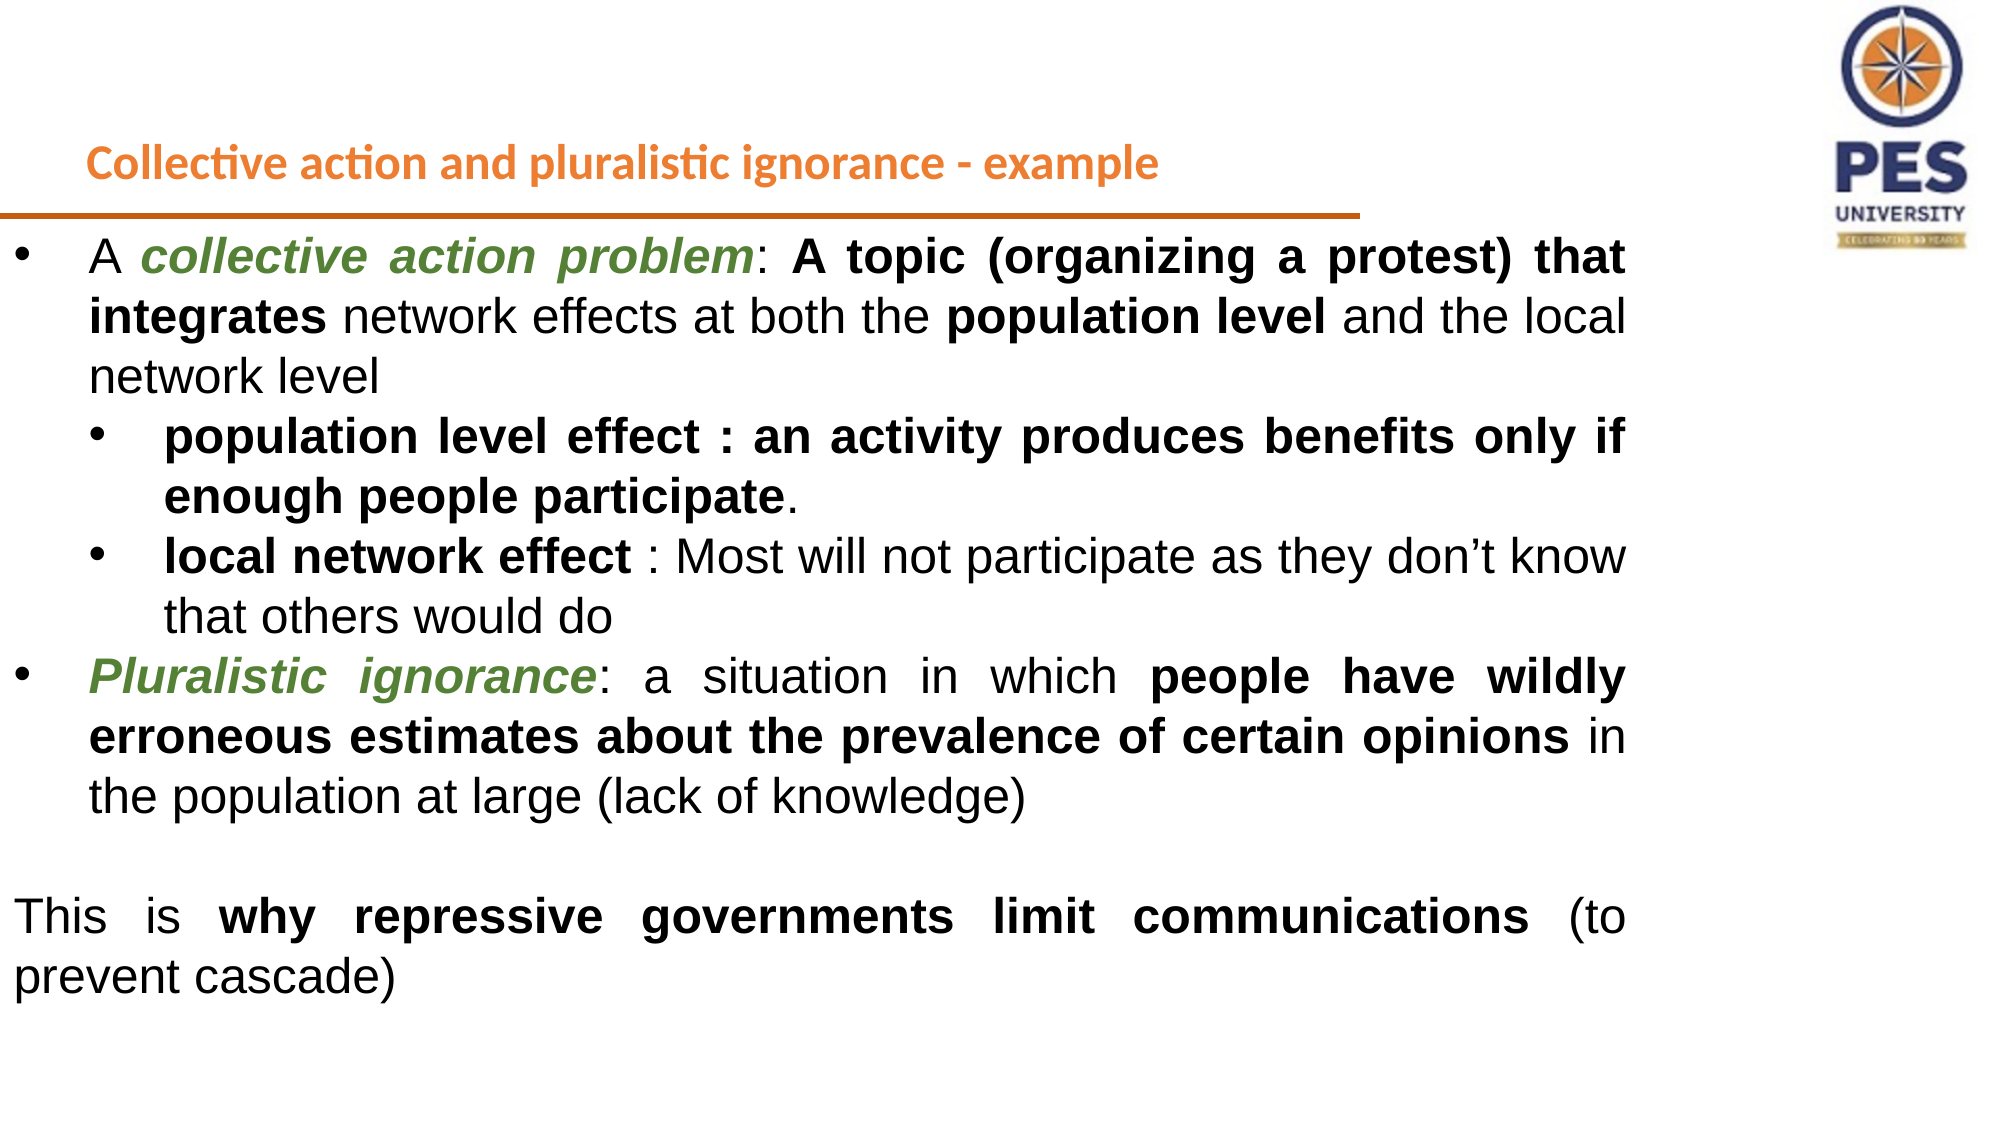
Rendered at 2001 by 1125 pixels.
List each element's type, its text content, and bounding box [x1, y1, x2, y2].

text_box Collective action and pluralistic ignorance - example [71, 122, 1384, 198]
text_box A collective action problem: A topic (organizing a protest) that integrates network effects at both the population level and the local network level population level effect : an activity produces benefits only if enough people participate. local network effect : Most will not participate as they don’t know that others would do Pluralistic ignorance: a situation in which people have wildly erroneous estimates about the prevalence of certain opinions in the population at large (lack of knowledge) This is why repressive governments limit communications (to prevent cascade) [0, 215, 1642, 1011]
picture [1800, 0, 2000, 257]
